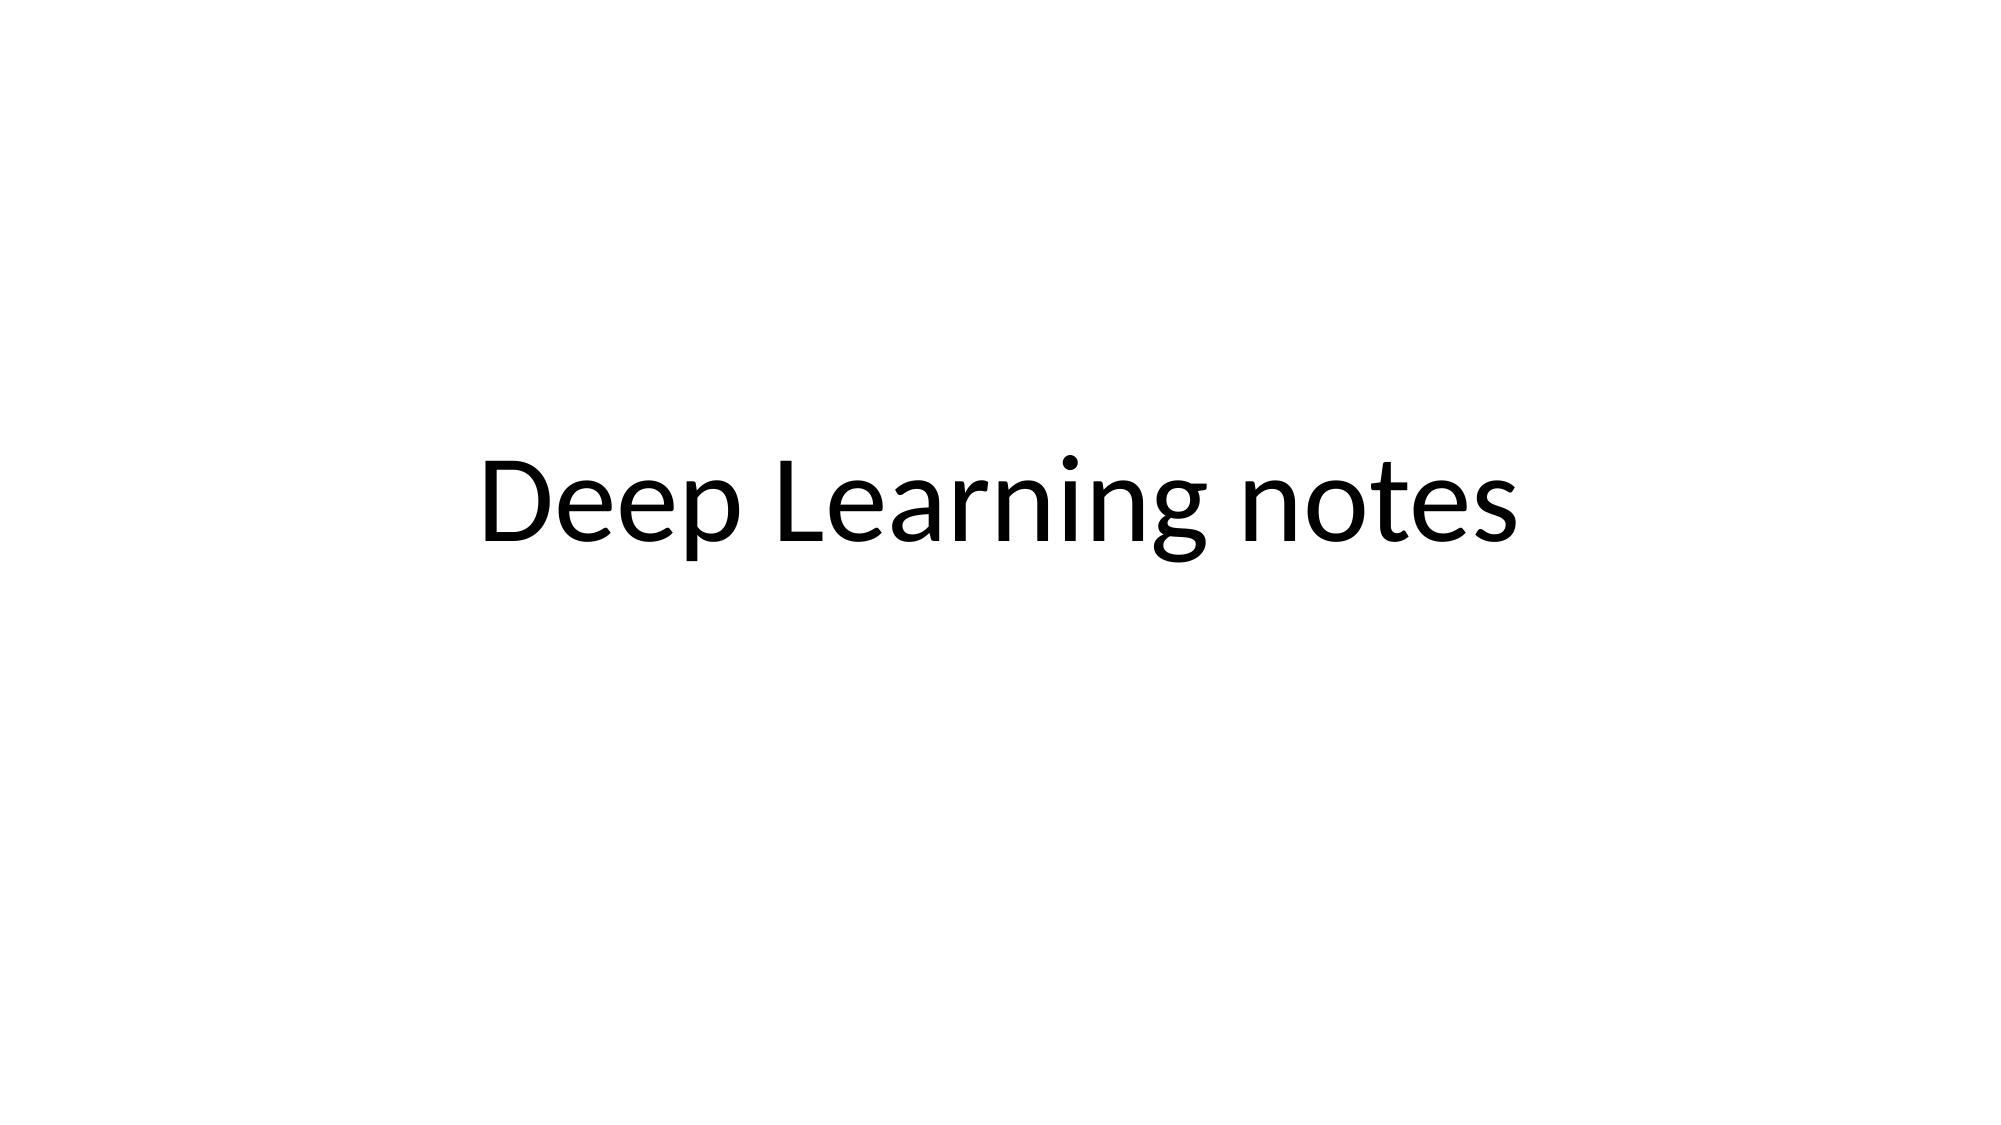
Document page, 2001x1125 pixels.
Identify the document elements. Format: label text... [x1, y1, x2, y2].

title Deep Learning notes [249, 184, 1750, 576]
